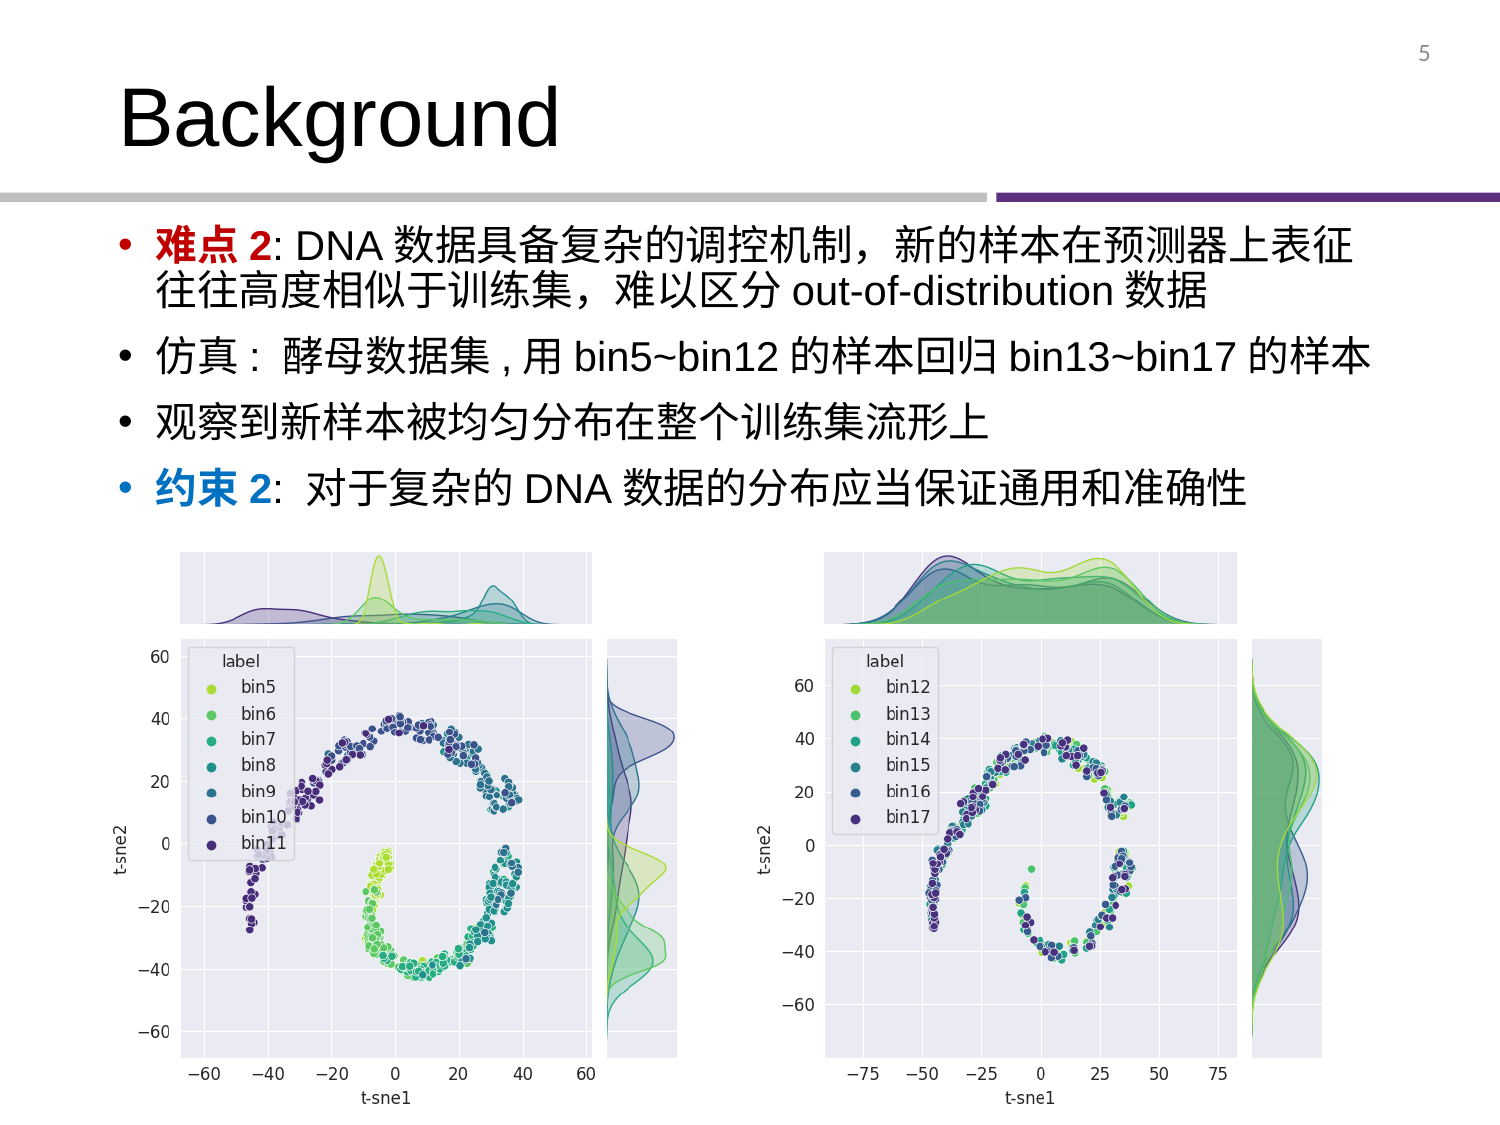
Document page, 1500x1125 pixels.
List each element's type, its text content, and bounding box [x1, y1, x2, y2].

picture [747, 534, 1339, 1125]
picture [103, 534, 694, 1125]
list 难点2: DNA数据具备复杂的调控机制，新的样本在预测器上表征往往高度相似于训练集，难以区分out-of-distribution数据 仿真: 酵母数据集,用bin5~bin12的样本回归bin13~bin17的样本 观察到新样本被均匀分布在整个训练集流形上 约束2: 对于复杂的DNA数据的分布应当保证通用和准确性 [103, 217, 1397, 1014]
slide_number 5 [1108, 21, 1446, 82]
title Background [103, 59, 1335, 179]
